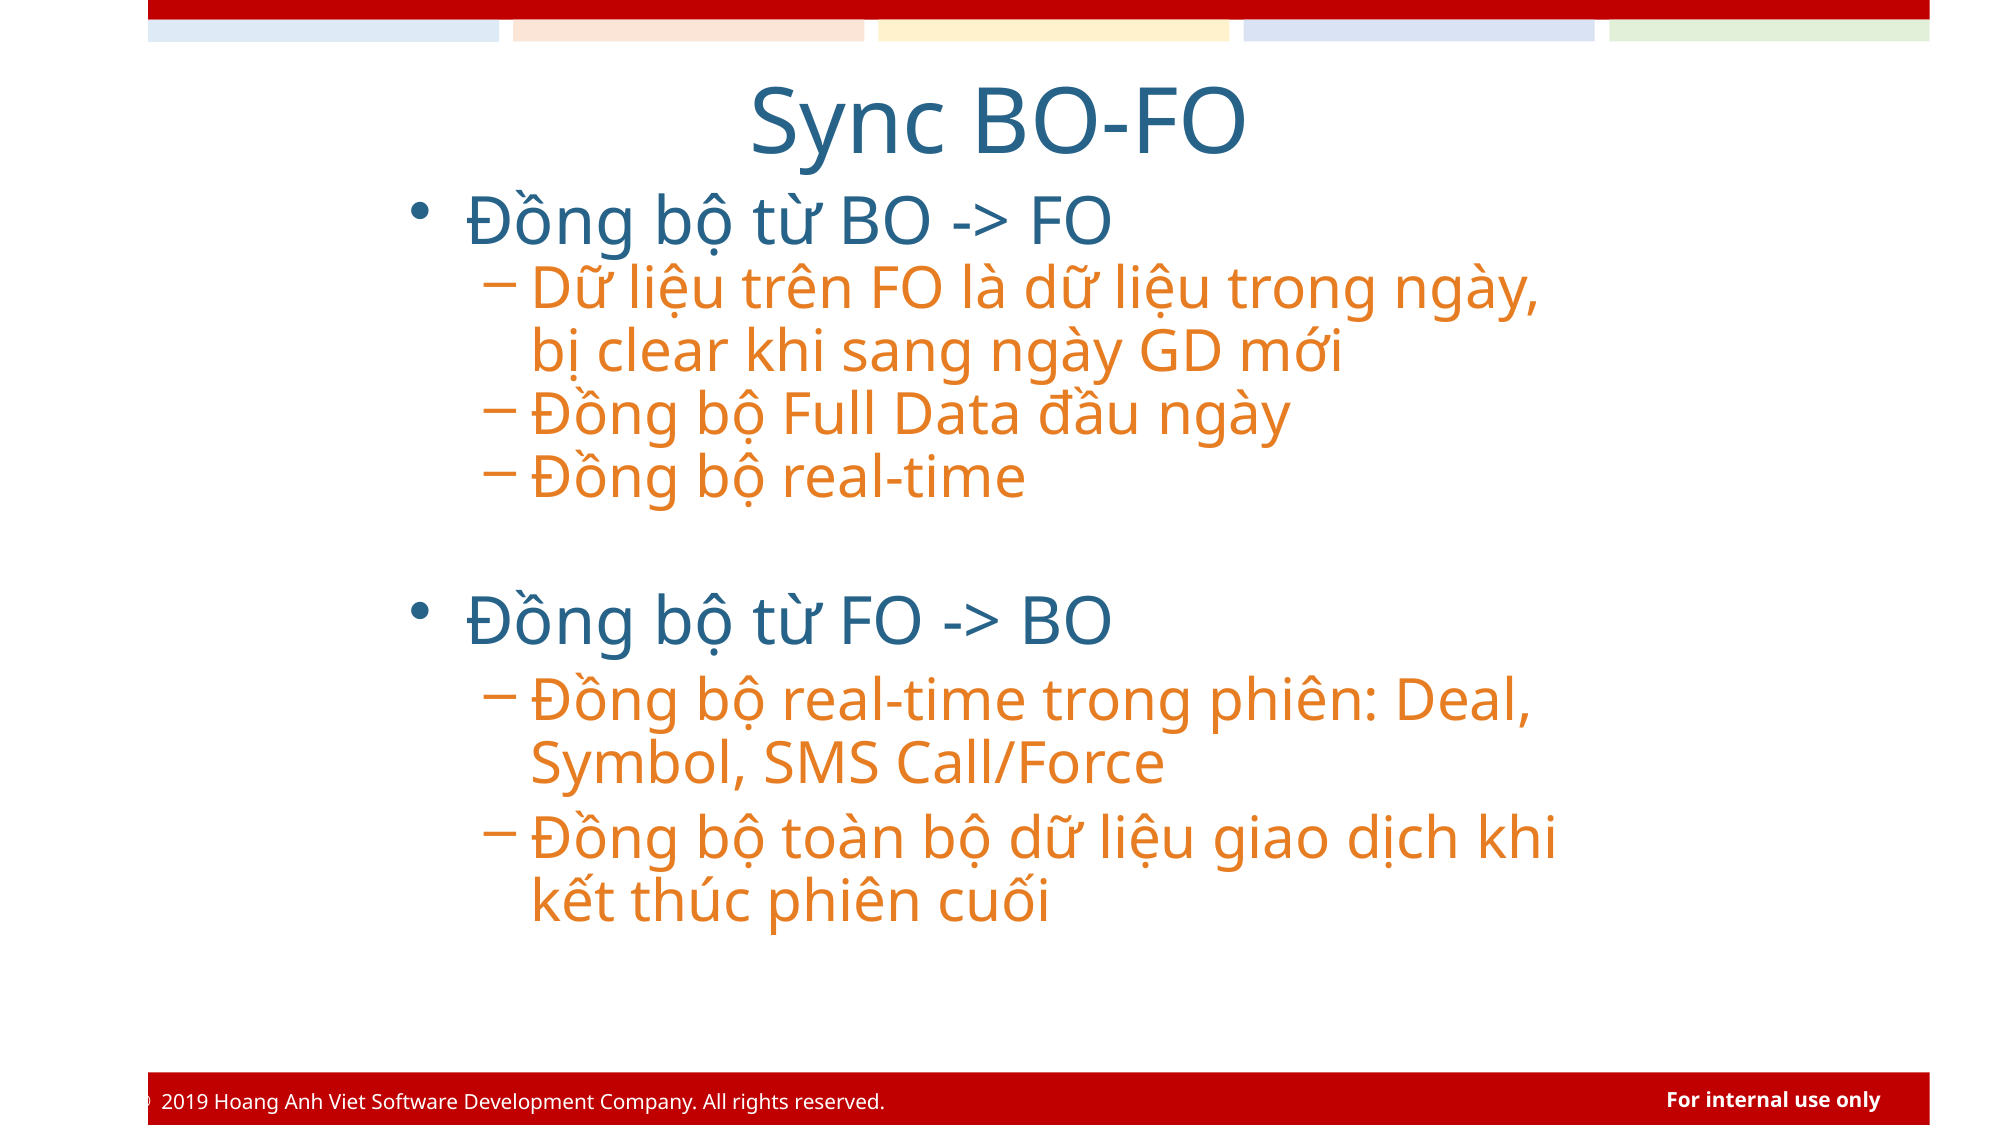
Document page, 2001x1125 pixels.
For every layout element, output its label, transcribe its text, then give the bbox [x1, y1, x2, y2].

text_box Sync BO-FO [393, 54, 1607, 179]
text_box Đồng bộ từ BO -> FO Dữ liệu trên FO là dữ liệu trong ngày, bị clear khi sang ngày GD mới Đồng bộ Full Data đầu ngày Đồng bộ real-time Đồng bộ từ FO -> BO Đồng bộ real-time trong phiên: Deal, Symbol, SMS Call/Force Đồng bộ toàn bộ dữ liệu giao dịch khi kết thúc phiên cuối [393, 179, 1607, 1027]
